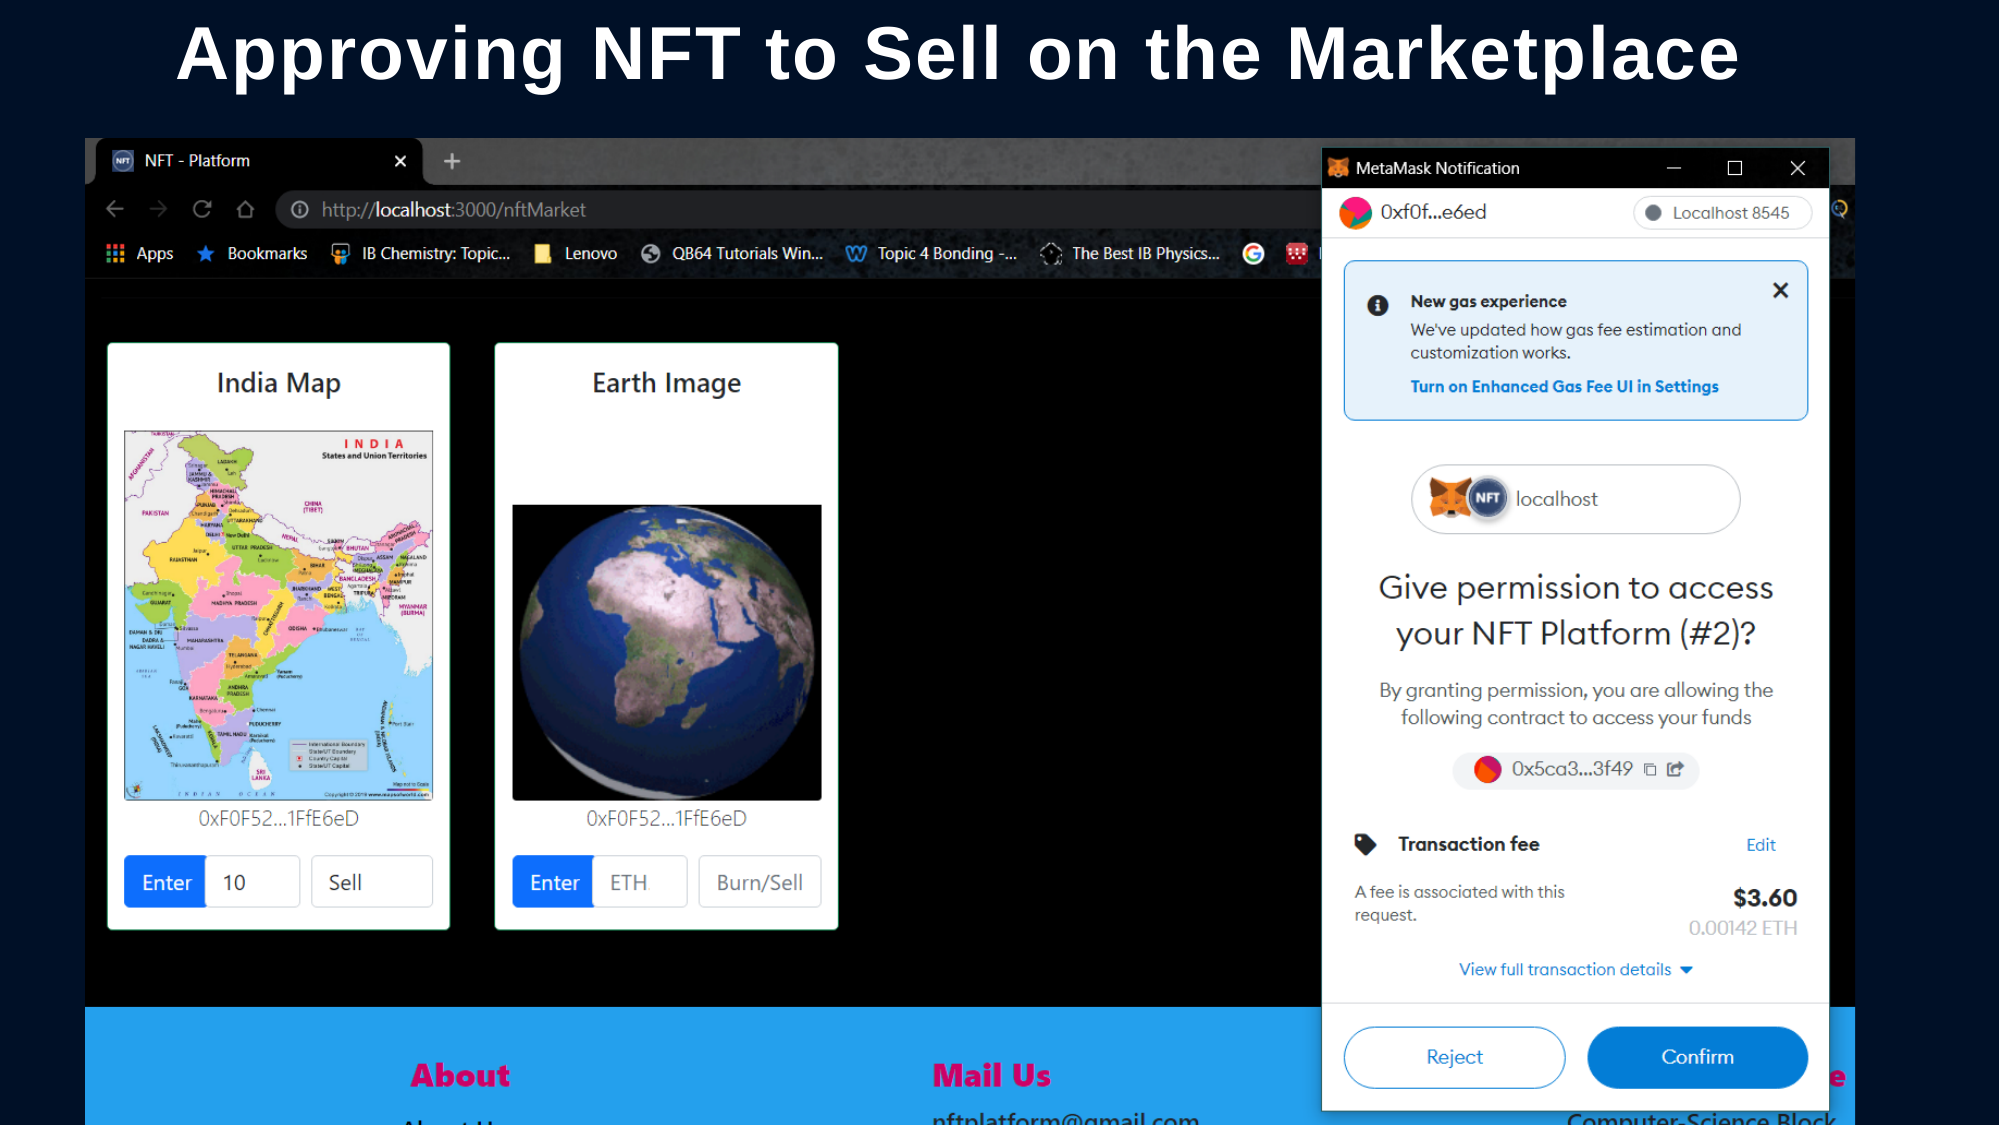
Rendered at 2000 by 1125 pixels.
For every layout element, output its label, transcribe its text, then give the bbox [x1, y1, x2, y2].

picture [85, 138, 1856, 1125]
text_box Approving NFT to Sell on the Marketplace [161, 7, 1780, 114]
